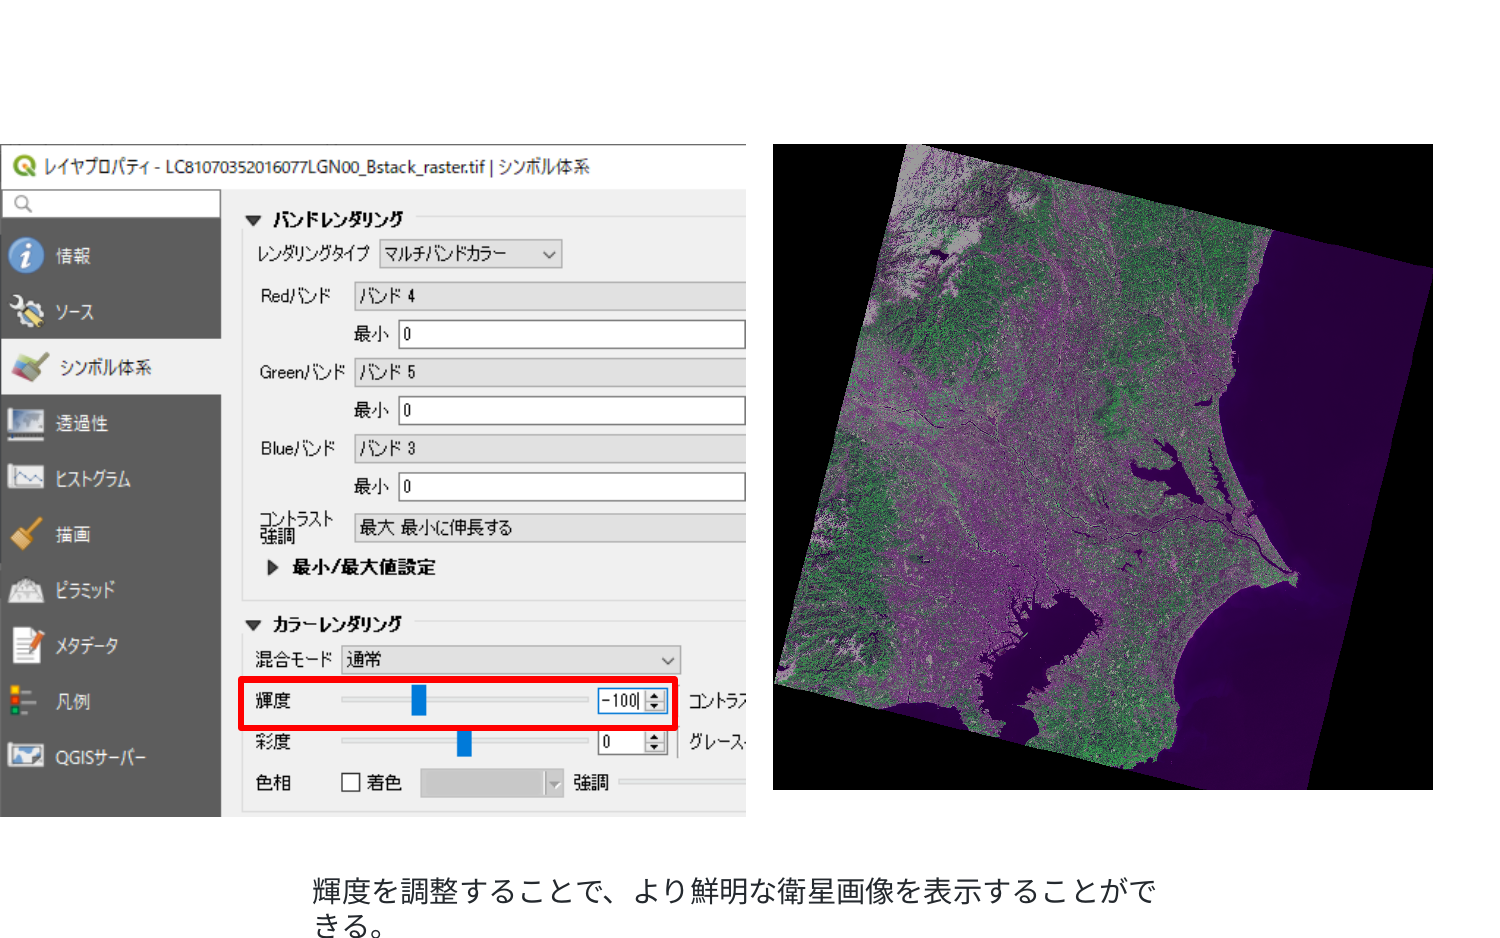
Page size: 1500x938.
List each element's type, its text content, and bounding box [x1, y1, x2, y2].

picture [773, 144, 1433, 790]
picture [0, 144, 746, 817]
text_box 輝度を調整することで、より鮮明な衛星画像を表示することができる。 [298, 865, 1202, 938]
